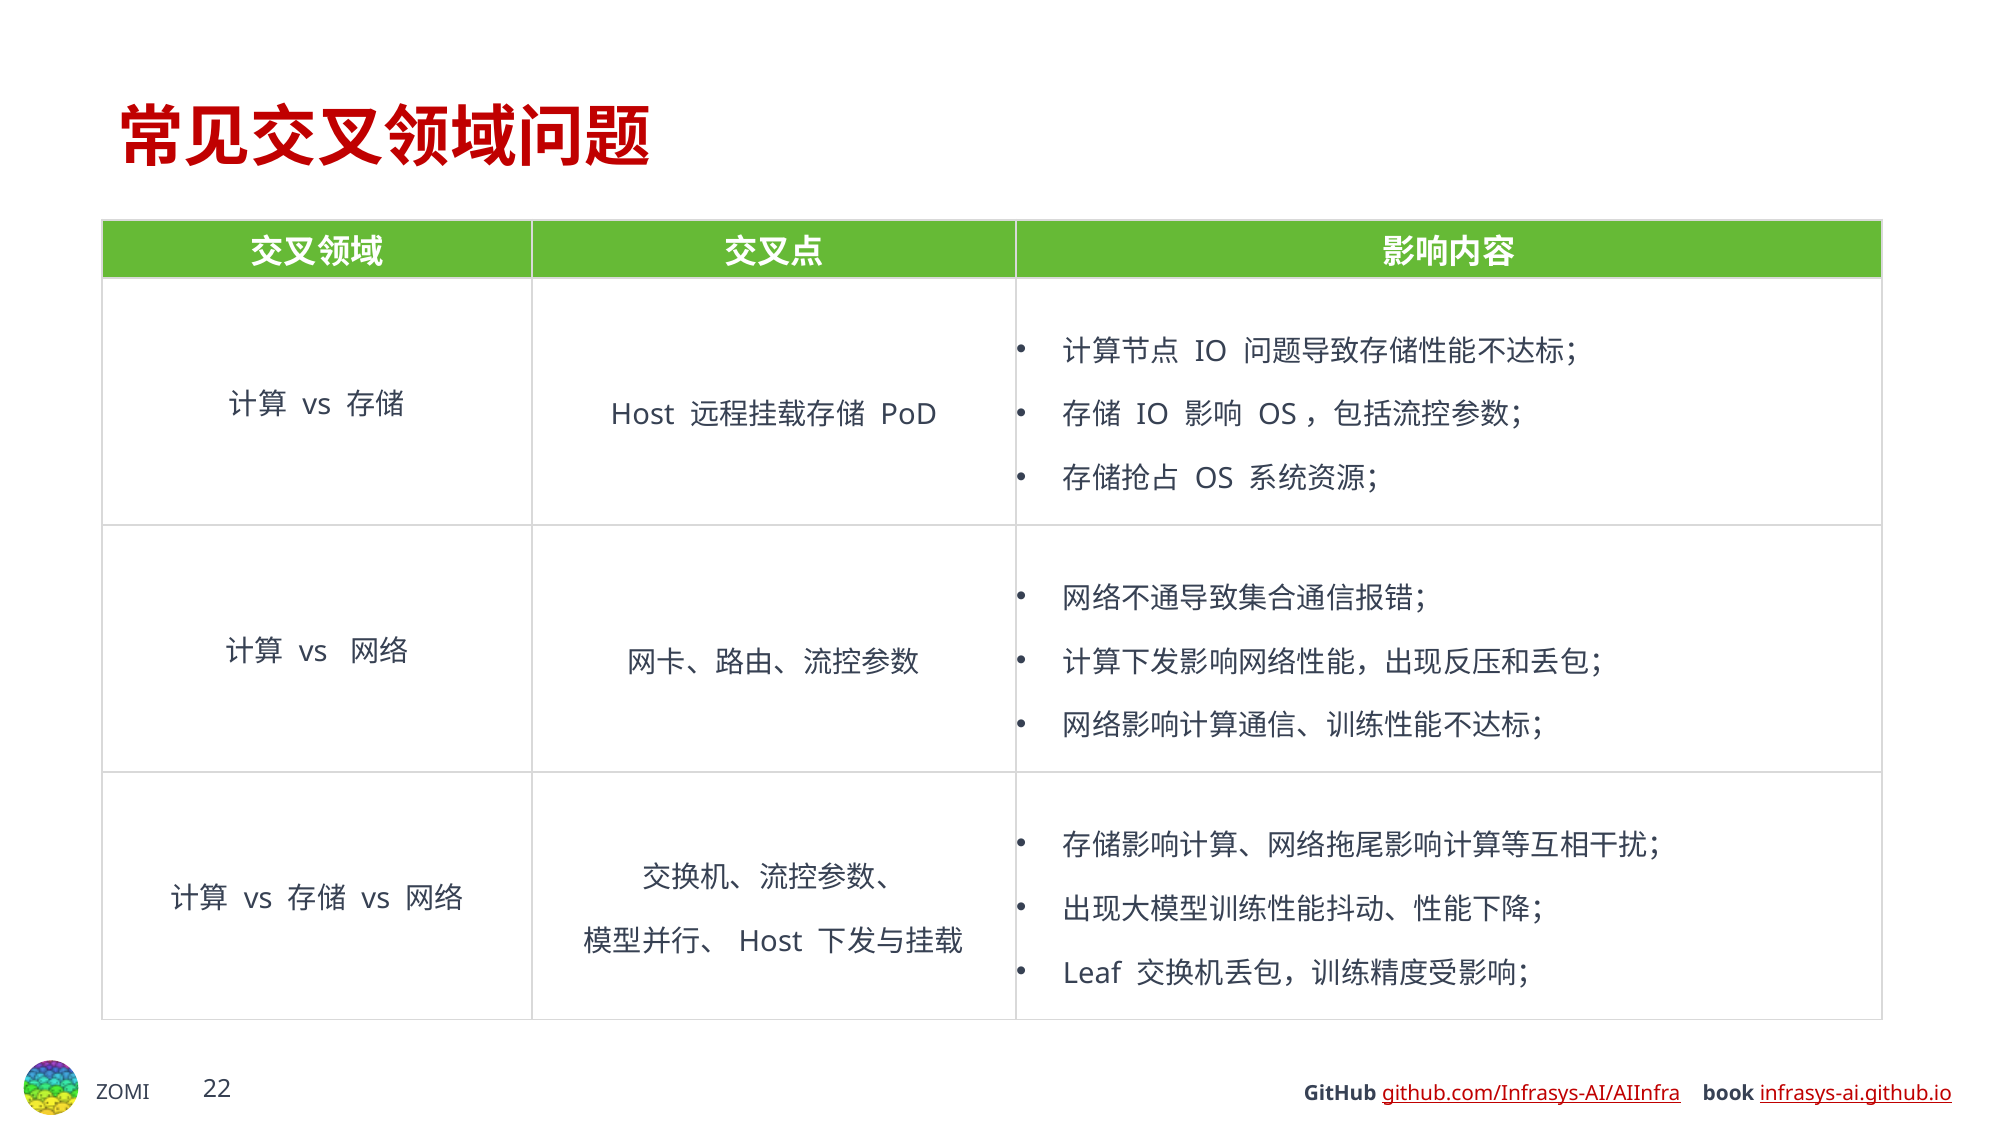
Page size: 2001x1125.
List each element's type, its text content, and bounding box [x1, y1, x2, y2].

table_cell 计算 vs 存储 vs 网络 [103, 773, 531, 1019]
table_header 交叉领域 [103, 221, 531, 277]
table_cell 计算 vs 网络 [103, 526, 531, 771]
table_cell 交换机、流控参数、 模型并行、Host 下发与挂载 [533, 773, 1015, 1019]
table_cell 存储影响计算、网络拖尾影响计算等互相干扰； 出现大模型训练性能抖动、性能下降； Leaf 交换机丢包，训练精度受影响； [1017, 773, 1881, 1019]
table_cell 网络不通导致集合通信报错； 计算下发影响网络性能，出现反压和丢包； 网络影响计算通信、训练性能不达标； [1017, 526, 1881, 771]
table_cell Host 远程挂载存储 PoD [533, 279, 1015, 524]
table_cell 计算节点 IO 问题导致存储性能不达标； 存储 IO 影响 OS，包括流控参数； 存储抢占 OS 系统资源； [1017, 279, 1881, 524]
title 常见交叉领域问题 [102, 85, 1901, 183]
table_cell 计算 vs 存储 [103, 279, 531, 524]
table_header 交叉点 [533, 221, 1015, 277]
table_header 影响内容 [1017, 221, 1881, 277]
table_cell 网卡、路由、流控参数 [533, 526, 1015, 771]
picture [23, 1060, 79, 1115]
